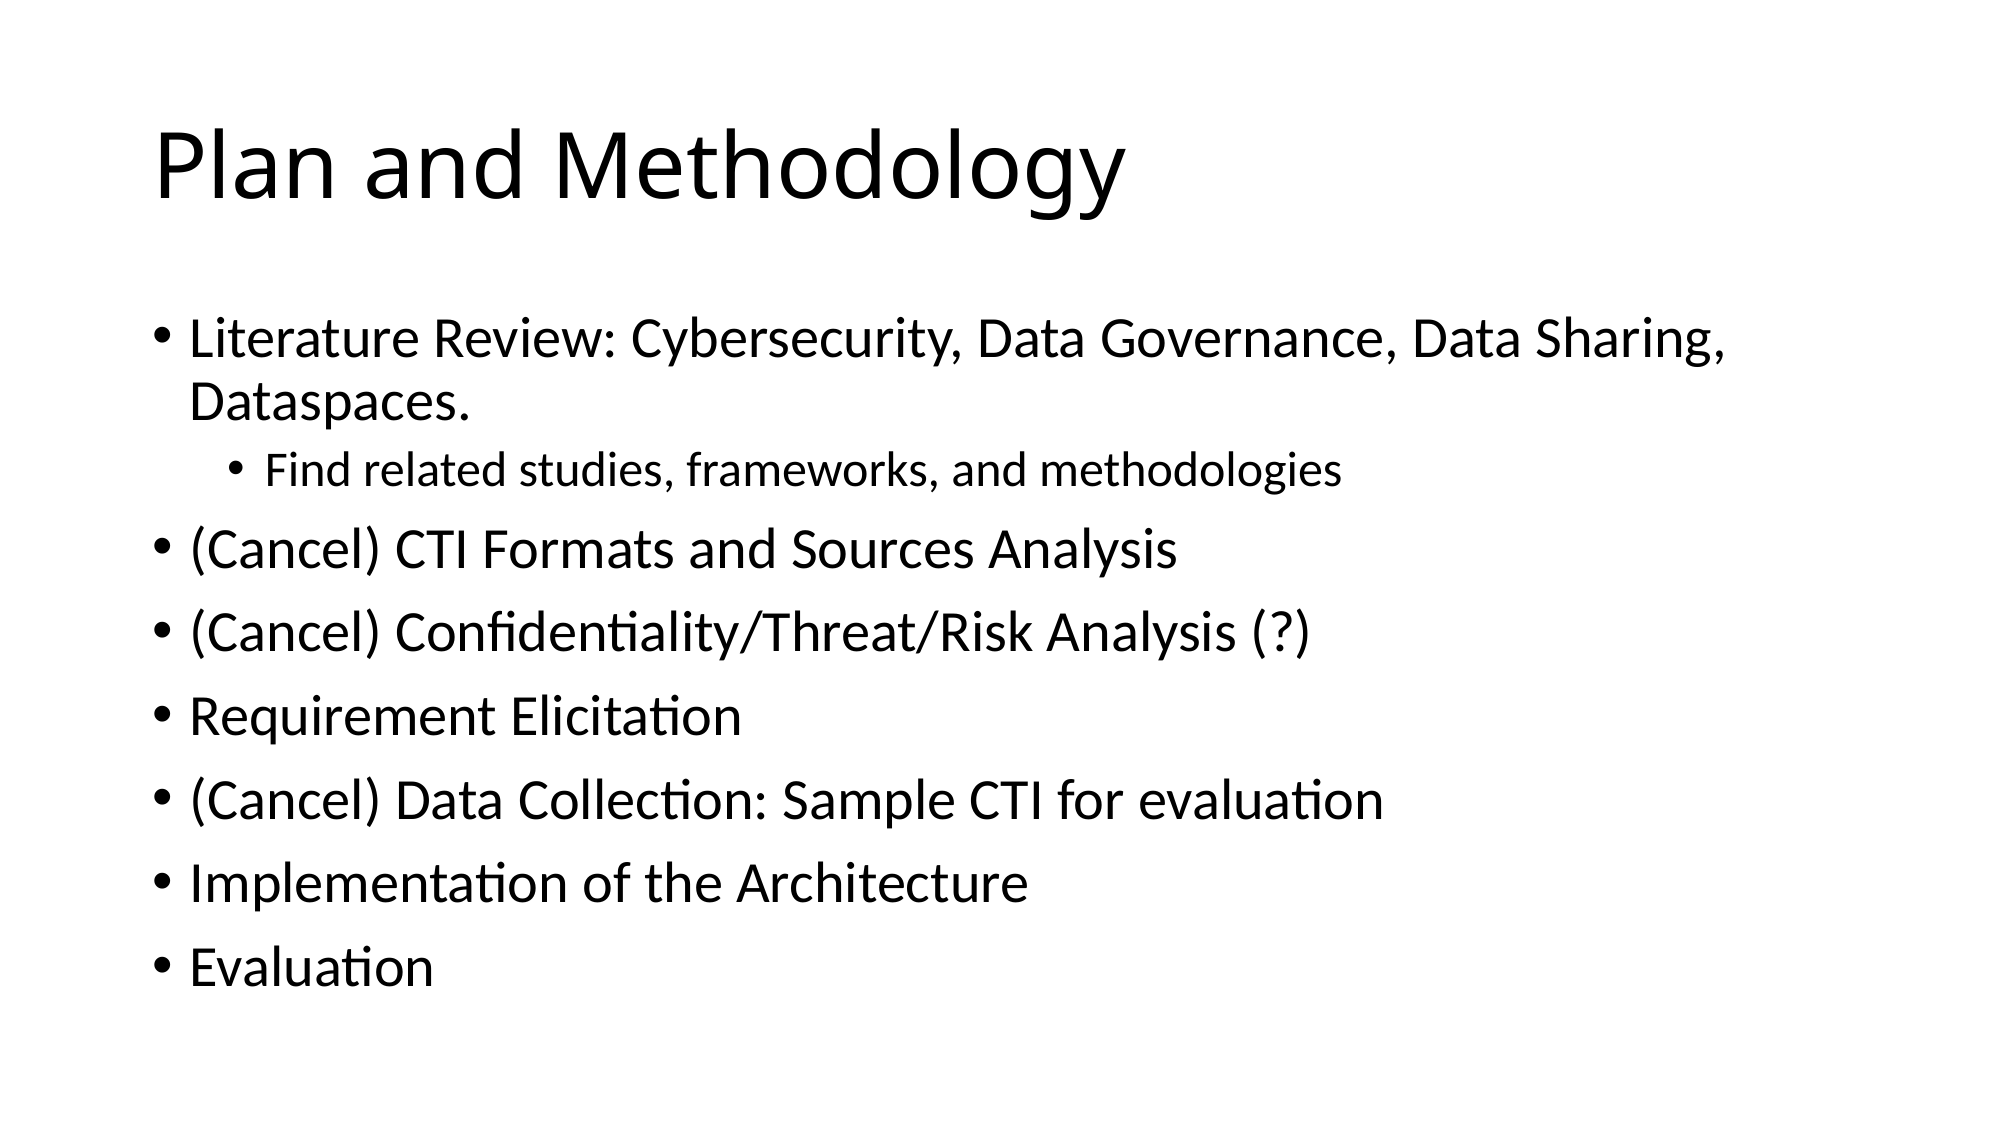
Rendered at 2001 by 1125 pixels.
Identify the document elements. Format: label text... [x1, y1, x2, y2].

list Literature Review: Cybersecurity, Data Governance, Data Sharing, Dataspaces. Find related studies, frameworks, and methodologies (Cancel) CTI Formats and Sources Analysis (Cancel) Confidentiality/Threat/Risk Analysis (?) Requirement Elicitation (Cancel) Data Collection: Sample CTI for evaluation Implementation of the Architecture Evaluation [137, 299, 1863, 1014]
title Plan and Methodology [137, 59, 1863, 278]
